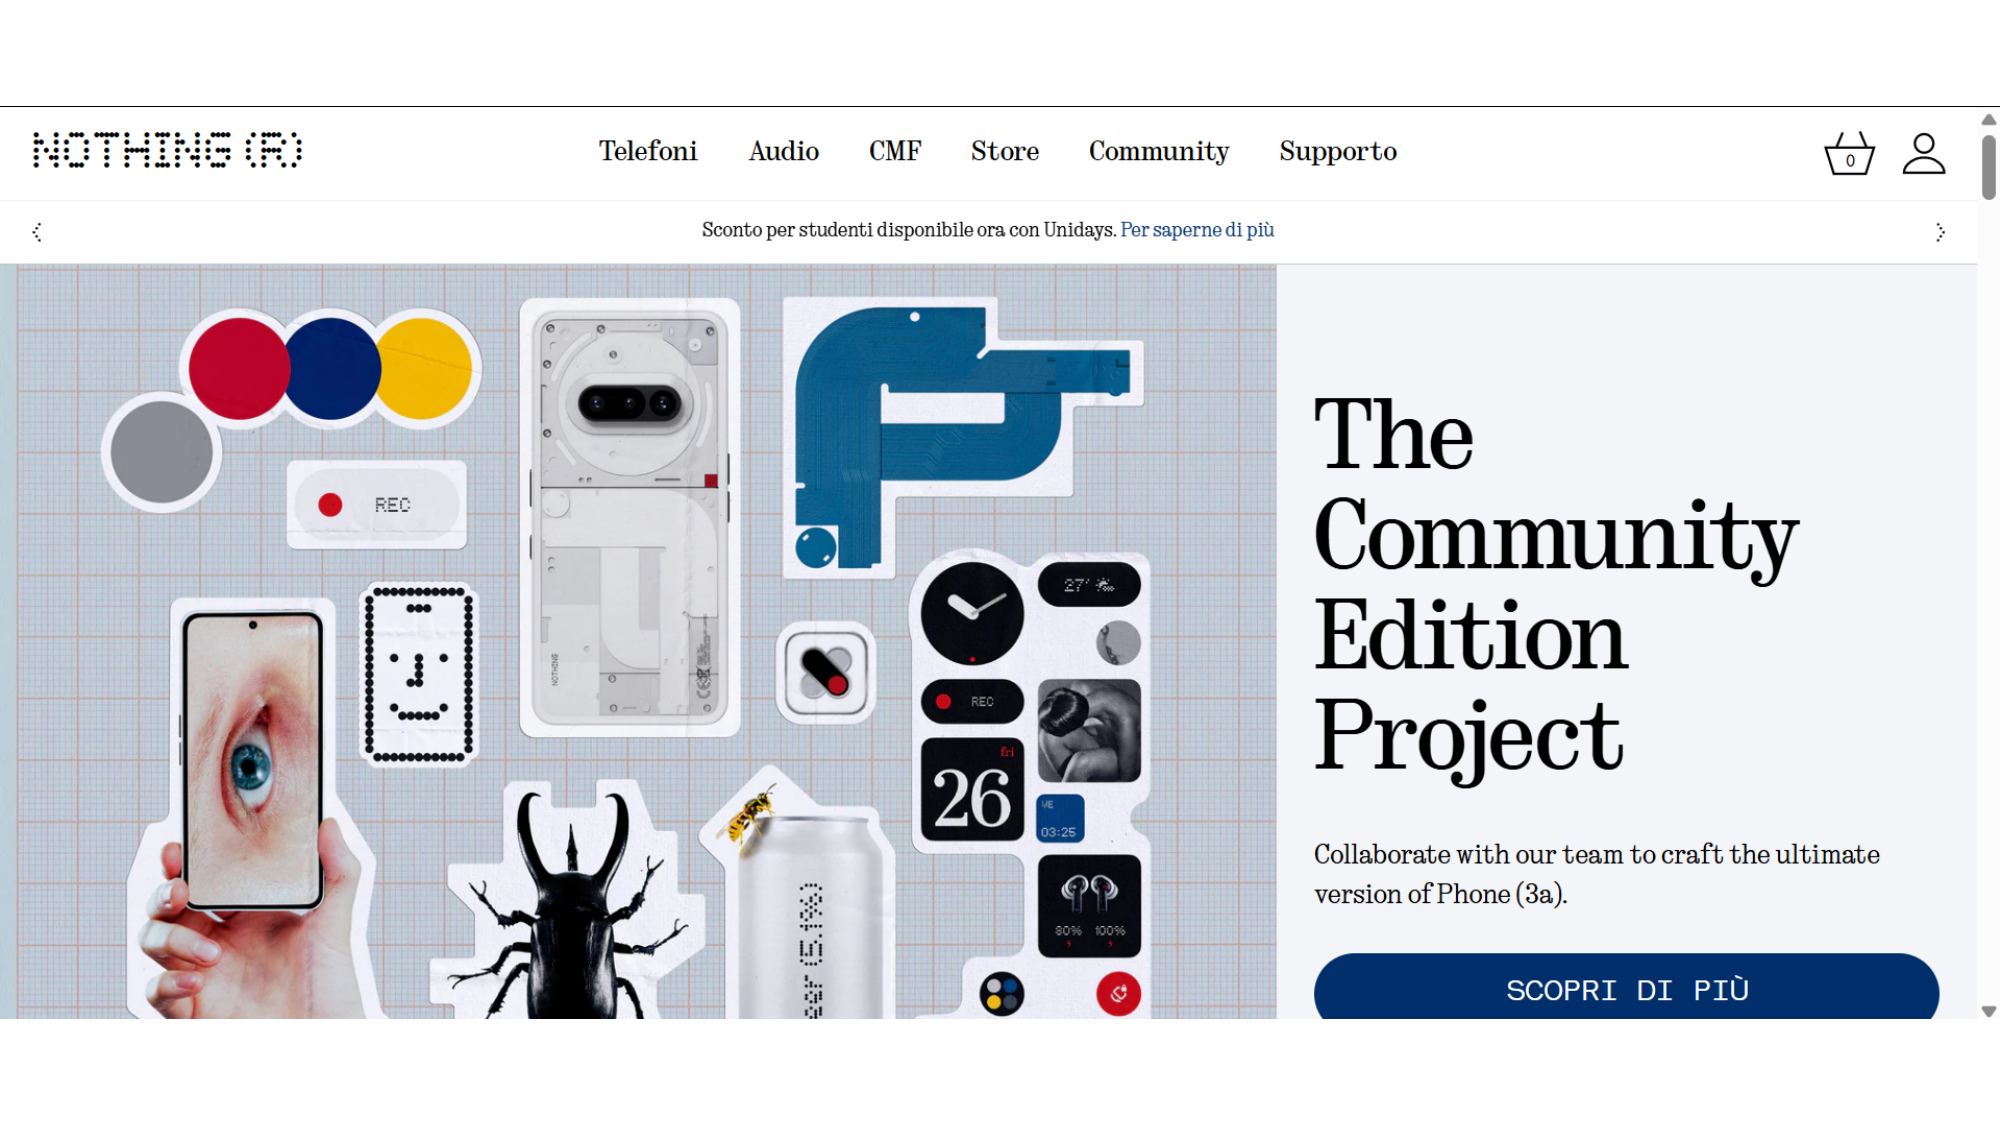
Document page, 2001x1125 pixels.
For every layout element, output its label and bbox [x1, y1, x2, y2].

picture [0, 105, 2000, 1019]
